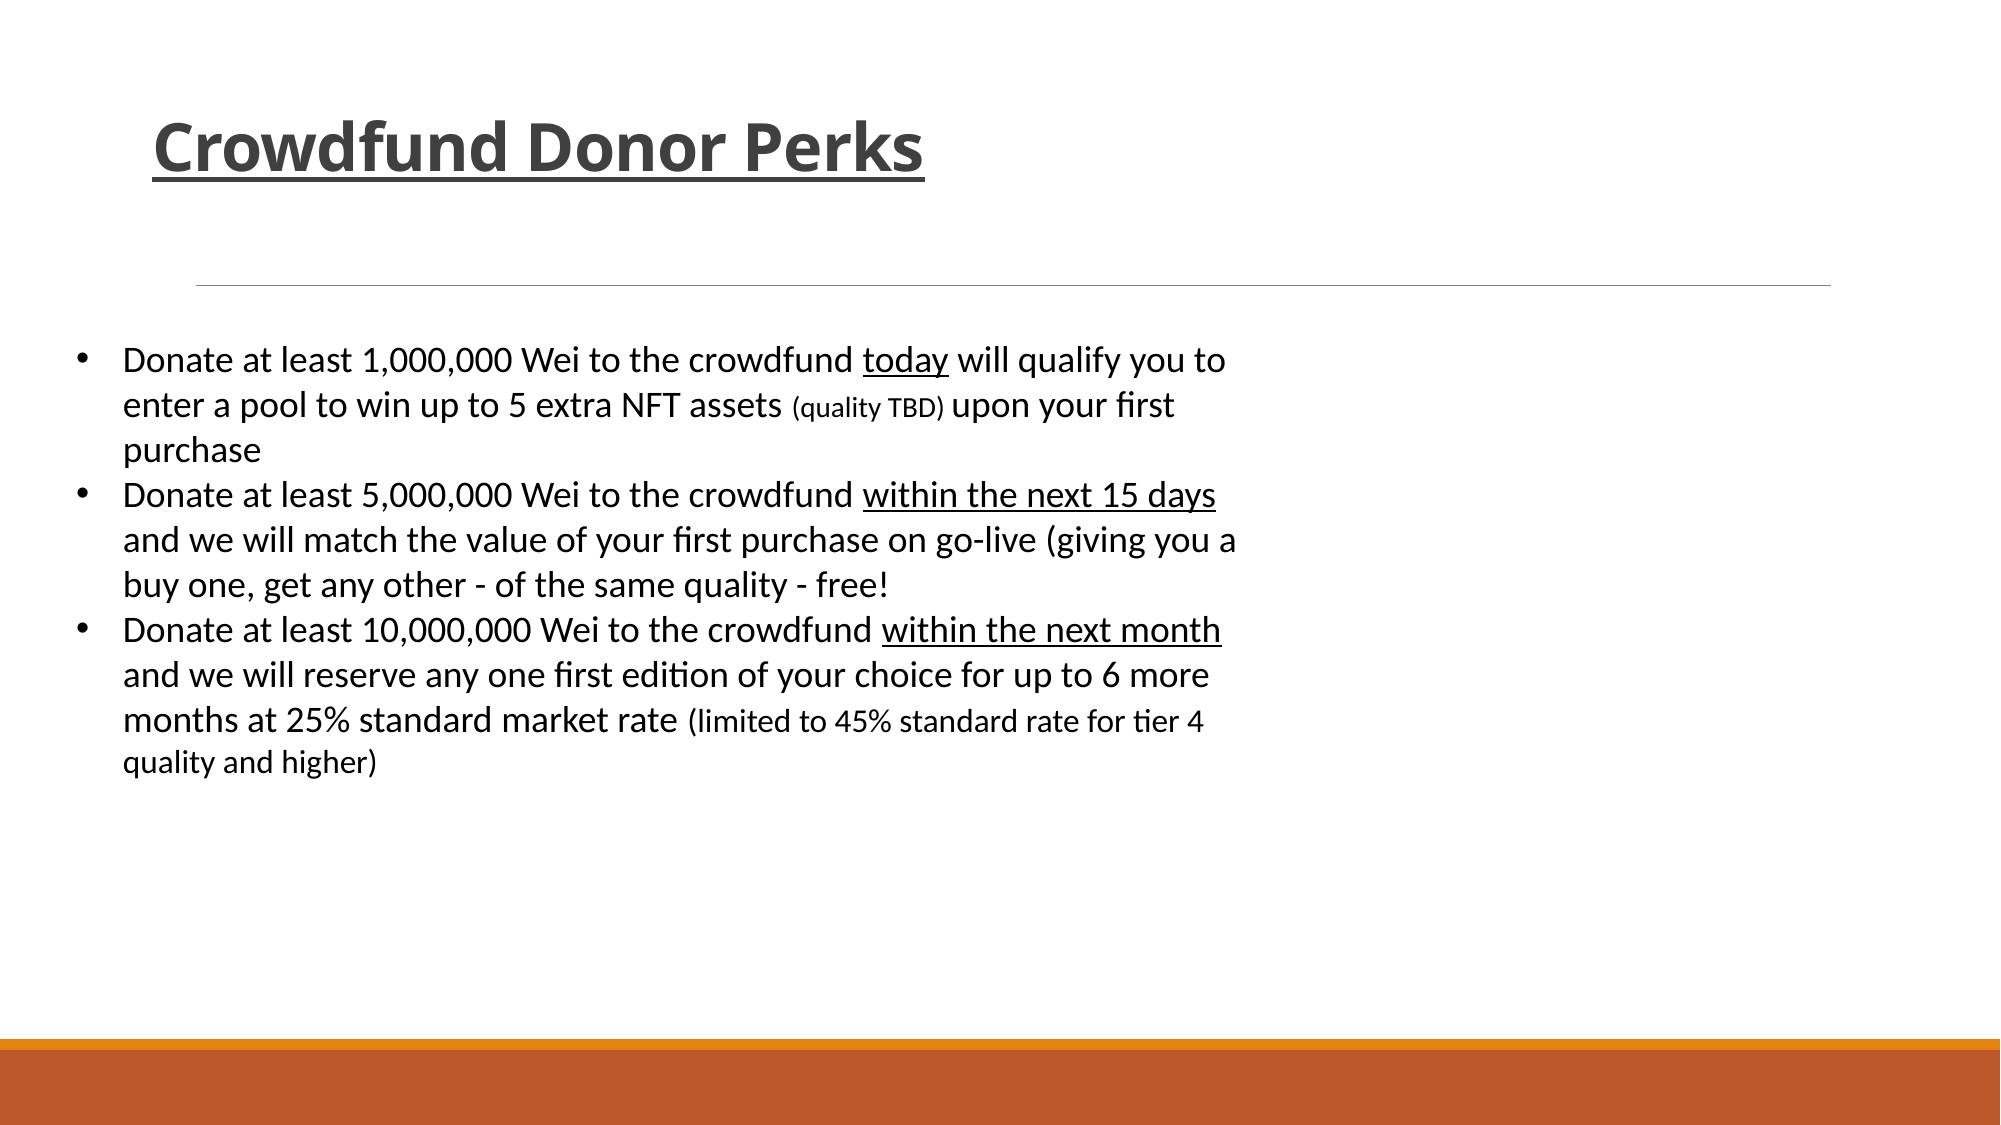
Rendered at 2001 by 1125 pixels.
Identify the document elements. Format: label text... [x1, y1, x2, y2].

title Crowdfund Donor Perks [137, 59, 1863, 193]
text_box Donate at least 1,000,000 Wei to the crowdfund today will qualify you to enter a pool to win up to 5 extra NFT assets (quality TBD) upon your first purchase Donate at least 5,000,000 Wei to the crowdfund within the next 15 days and we will match the value of your first purchase on go-live (giving you a buy one, get any other - of the same quality - free! Donate at least 10,000,000 Wei to the crowdfund within the next month and we will reserve any one first edition of your choice for up to 6 more months at 25% standard market rate (limited to 45% standard rate for tier 4 quality and higher) [61, 327, 1276, 788]
